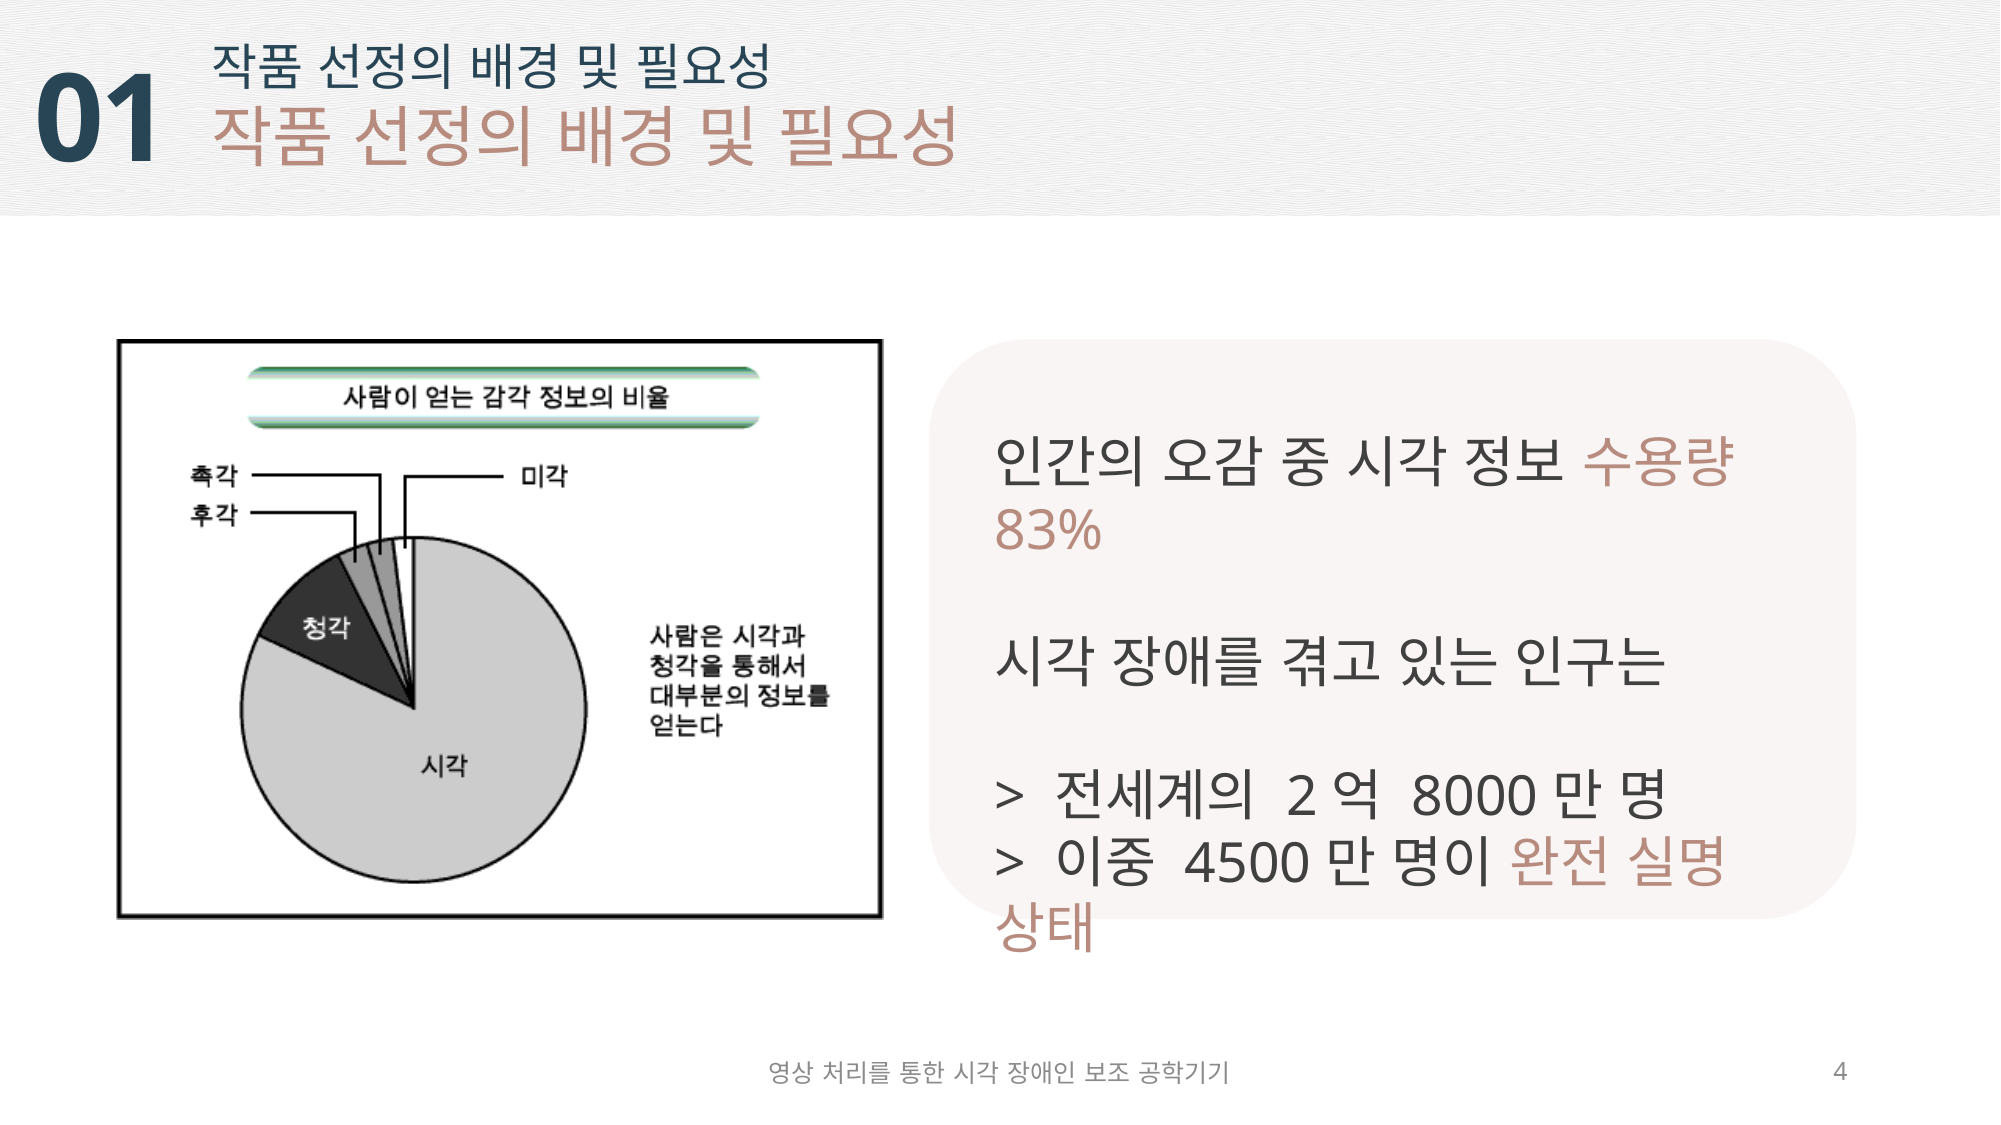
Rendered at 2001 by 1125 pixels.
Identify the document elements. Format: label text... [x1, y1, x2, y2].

text_box 작품 선정의 배경 및 필요성 작품 선정의 배경 및 필요성 [196, 27, 1953, 183]
text_box 인간의 오감 중 시각 정보 수용량 83% 시각 장애를 겪고 있는 인구는 > 전세계의 2억 8000만 명 > 이중 4500만 명이 완전 실명 상태 [979, 419, 1806, 968]
picture [116, 339, 884, 920]
slide_number 4 [1412, 1042, 1863, 1103]
text_box [0, 0, 2000, 217]
text_box 01 [19, 31, 213, 194]
footer 영상 처리를 통한 시각 장애인 보조 공학기기 [662, 1042, 1338, 1103]
text_box [928, 338, 1858, 909]
